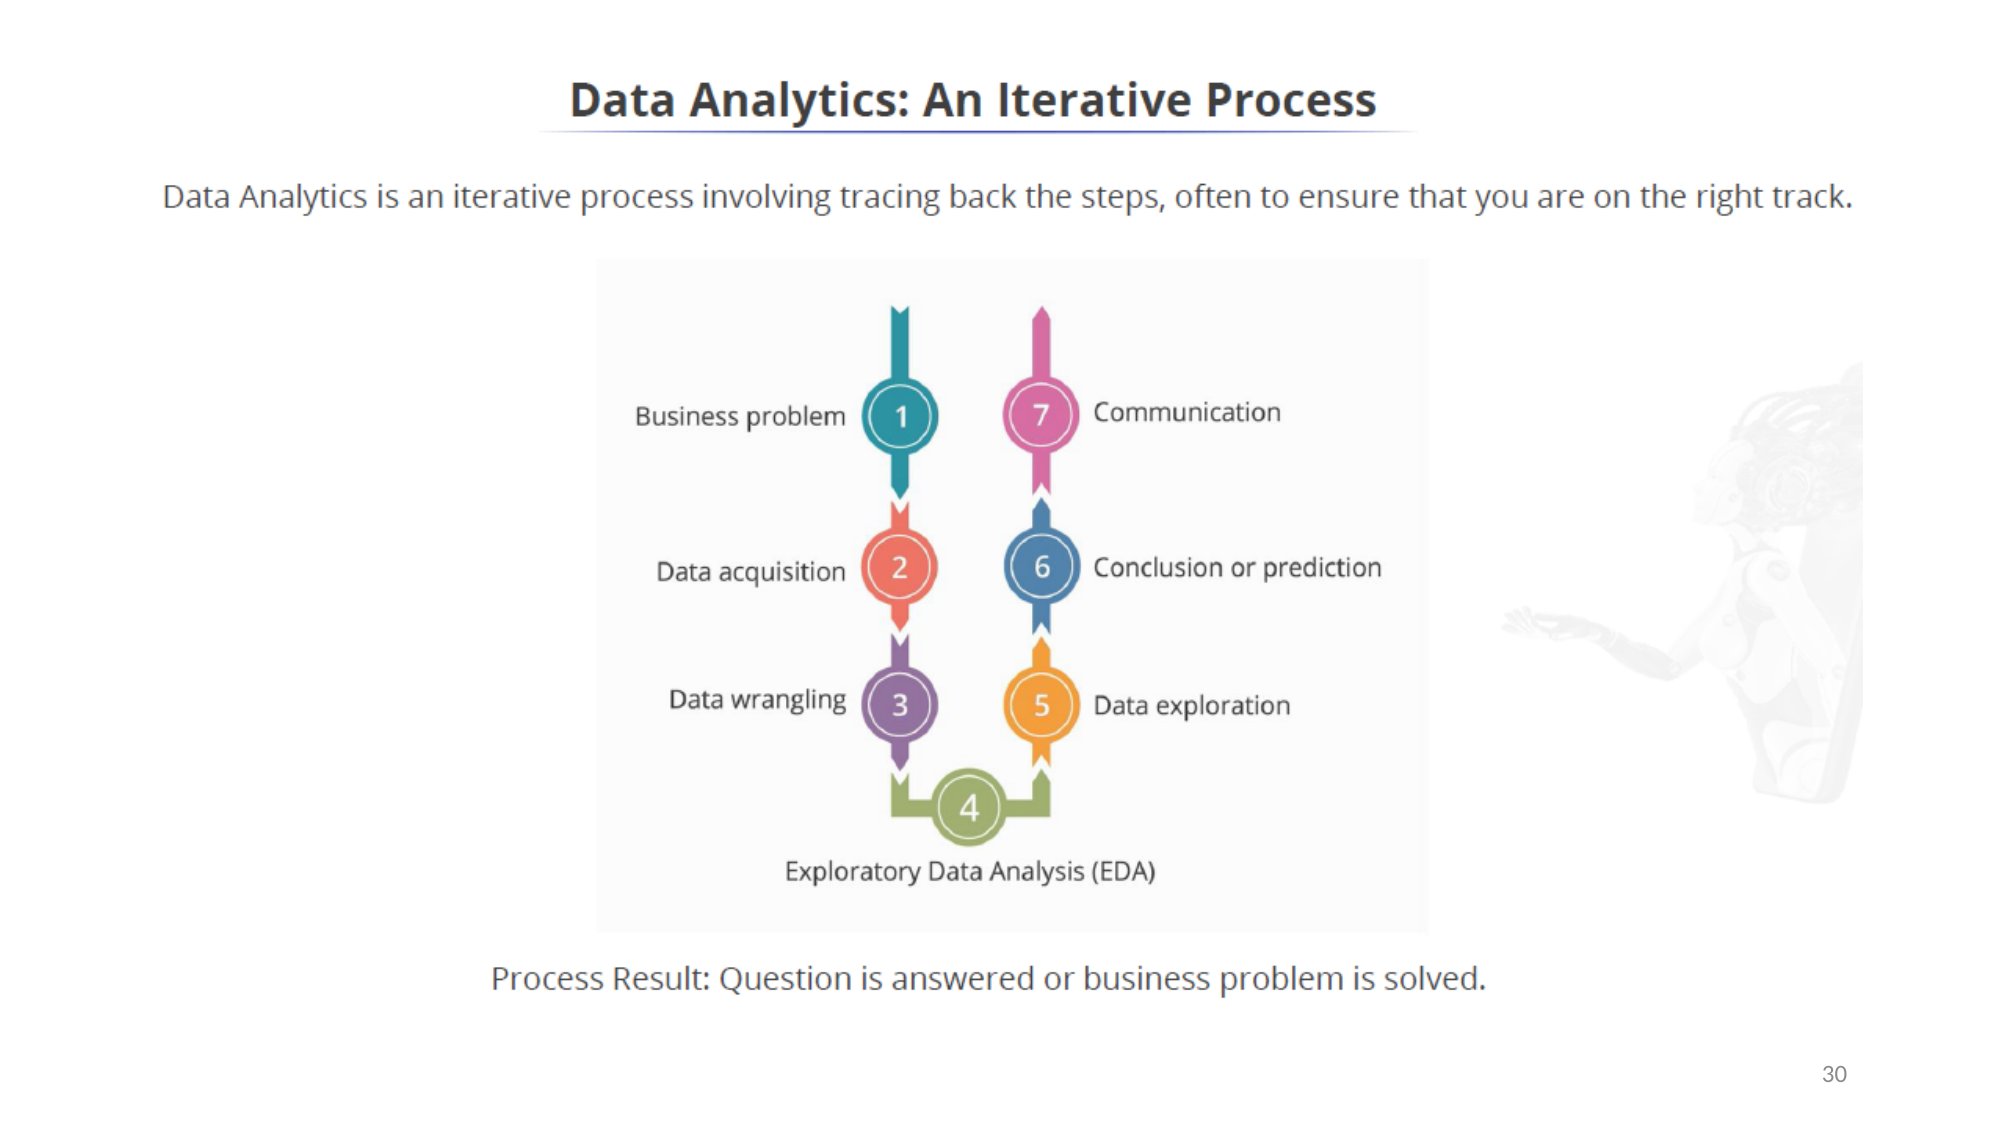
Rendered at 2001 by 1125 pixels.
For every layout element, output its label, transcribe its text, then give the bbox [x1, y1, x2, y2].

slide_number 30 [1412, 1043, 1863, 1103]
picture [141, 59, 1863, 1043]
